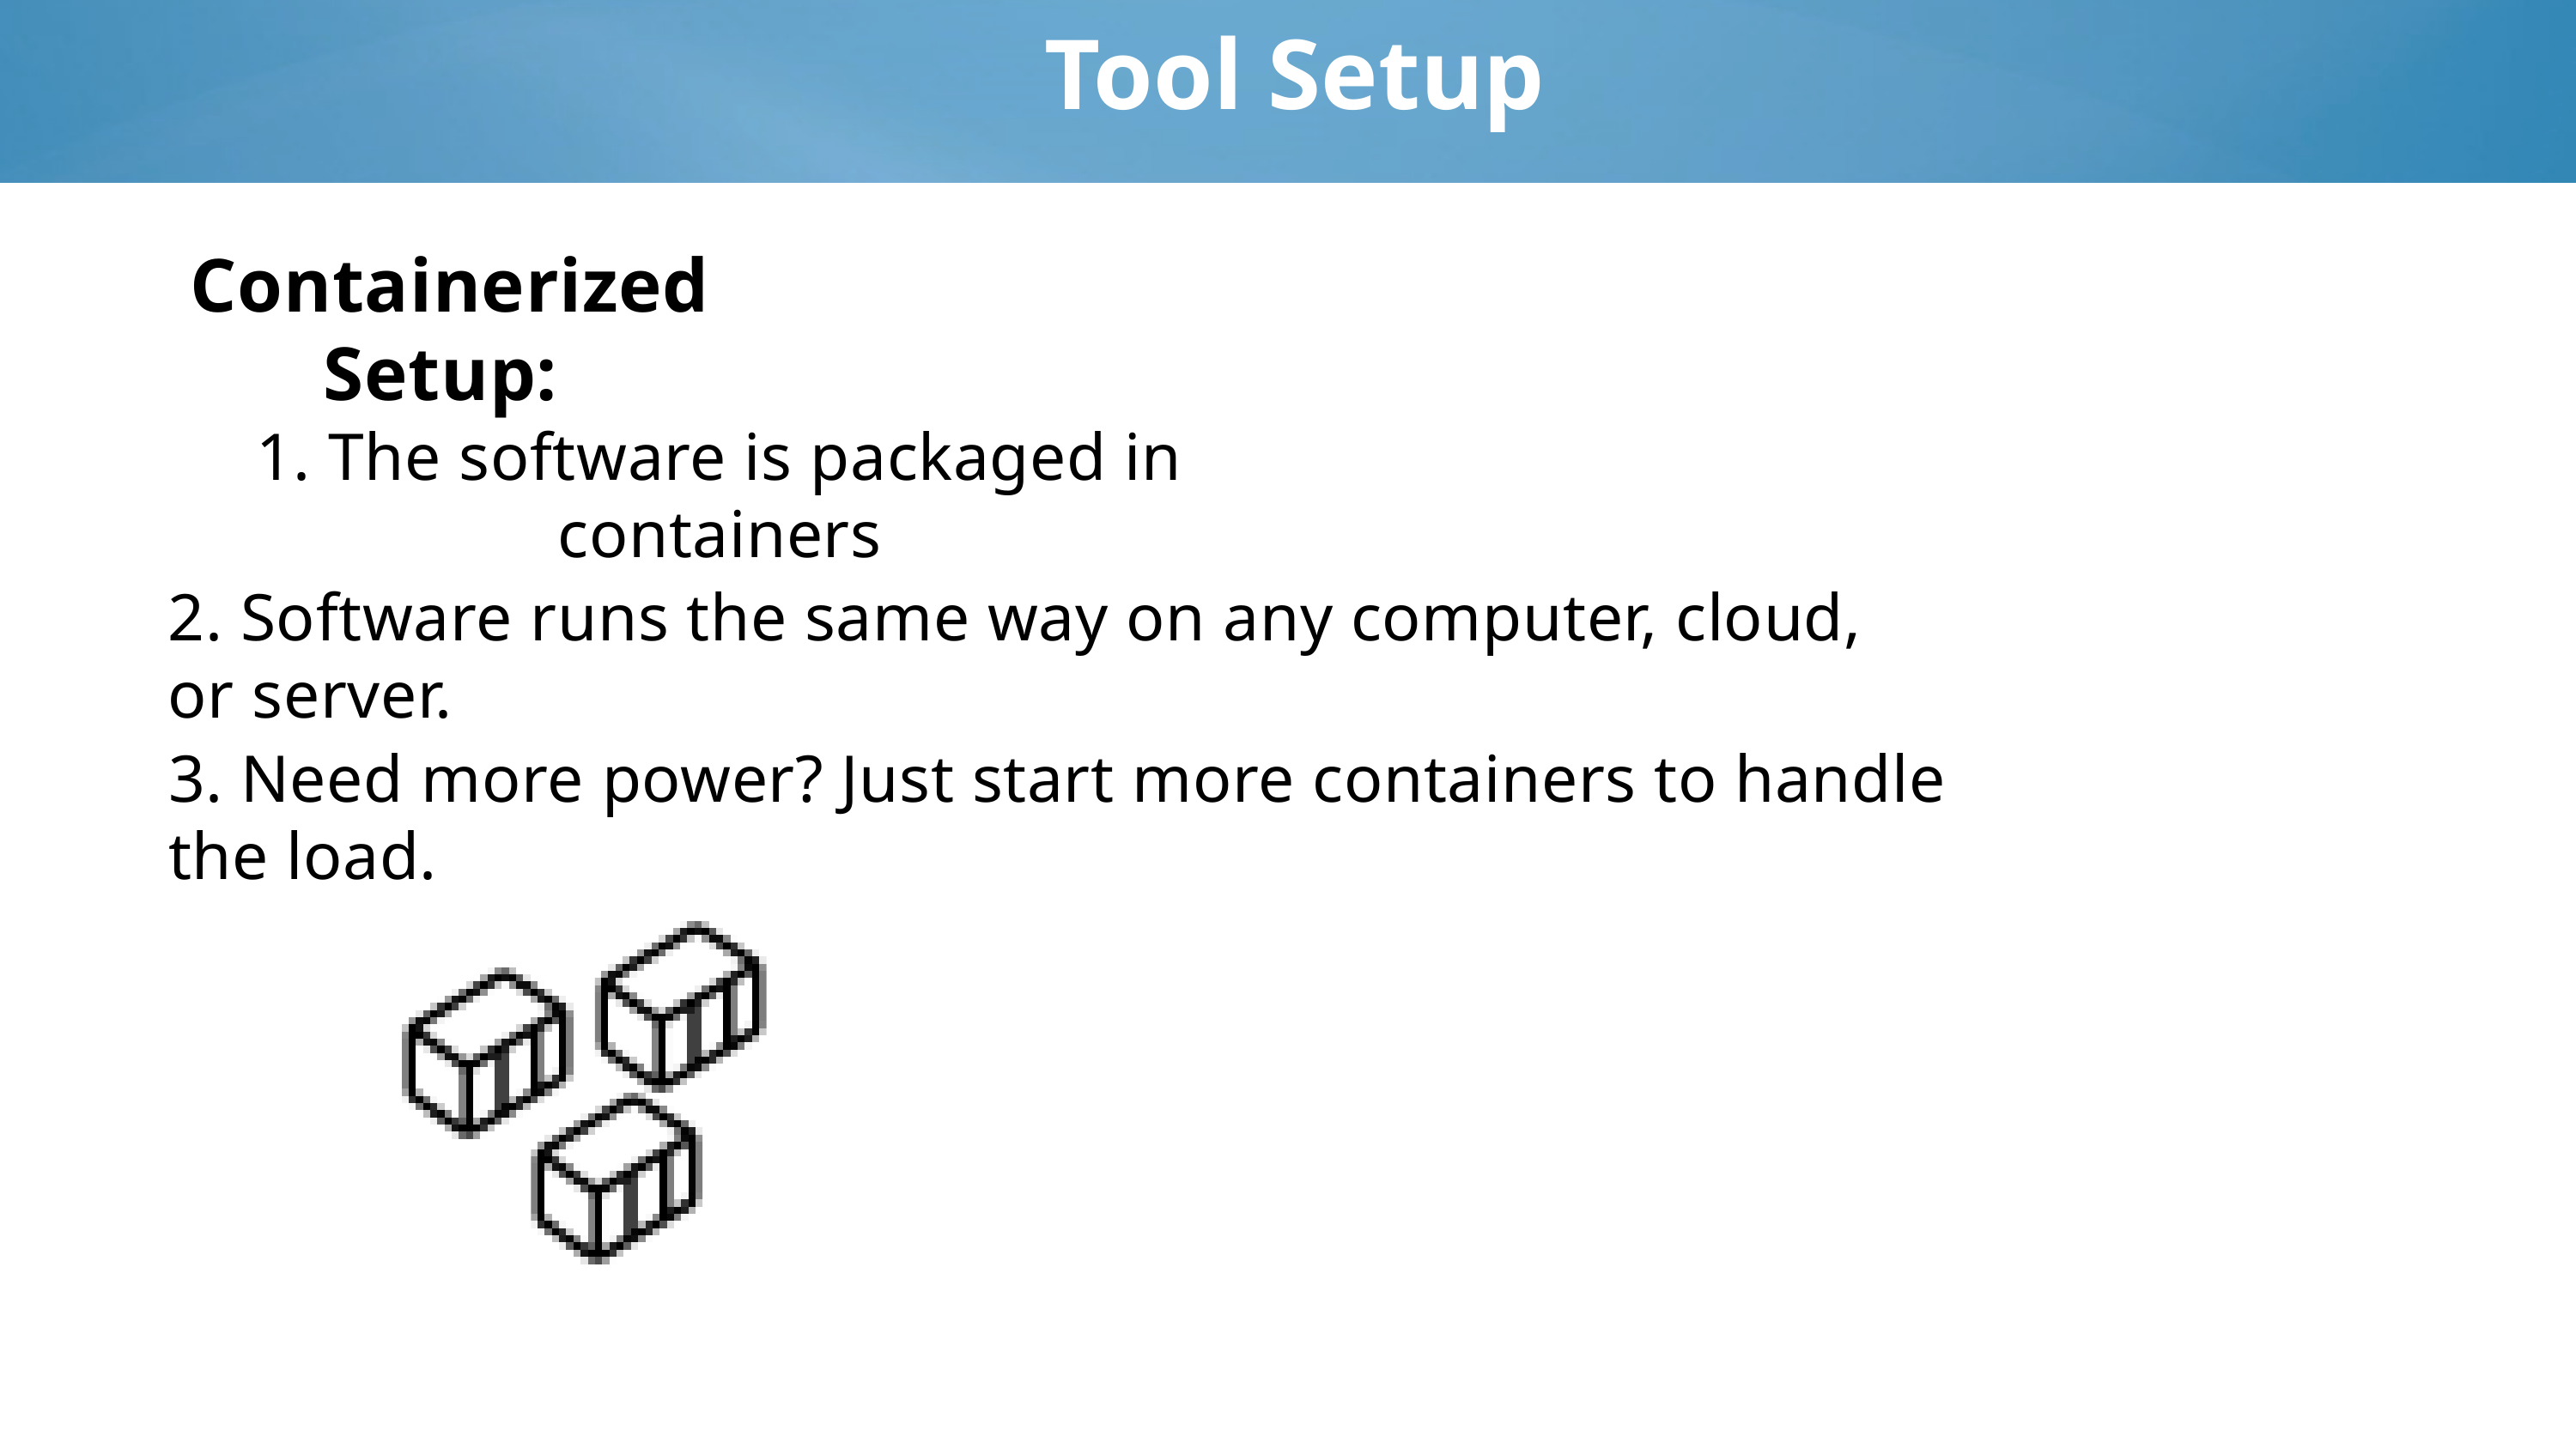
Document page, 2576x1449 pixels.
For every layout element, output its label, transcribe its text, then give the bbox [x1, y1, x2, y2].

text_box 3. Need more power? Just start more containers to handle the load. [167, 737, 2003, 893]
text_box 1. The software is packaged in containers [167, 415, 1273, 571]
text_box [594, 921, 767, 1094]
text_box 2. Software runs the same way on any computer, cloud, or server. [167, 576, 1937, 731]
text_box [402, 967, 574, 1139]
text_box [0, 0, 2576, 183]
text_box Containerized Setup: [107, 239, 775, 415]
text_box [531, 1093, 703, 1264]
